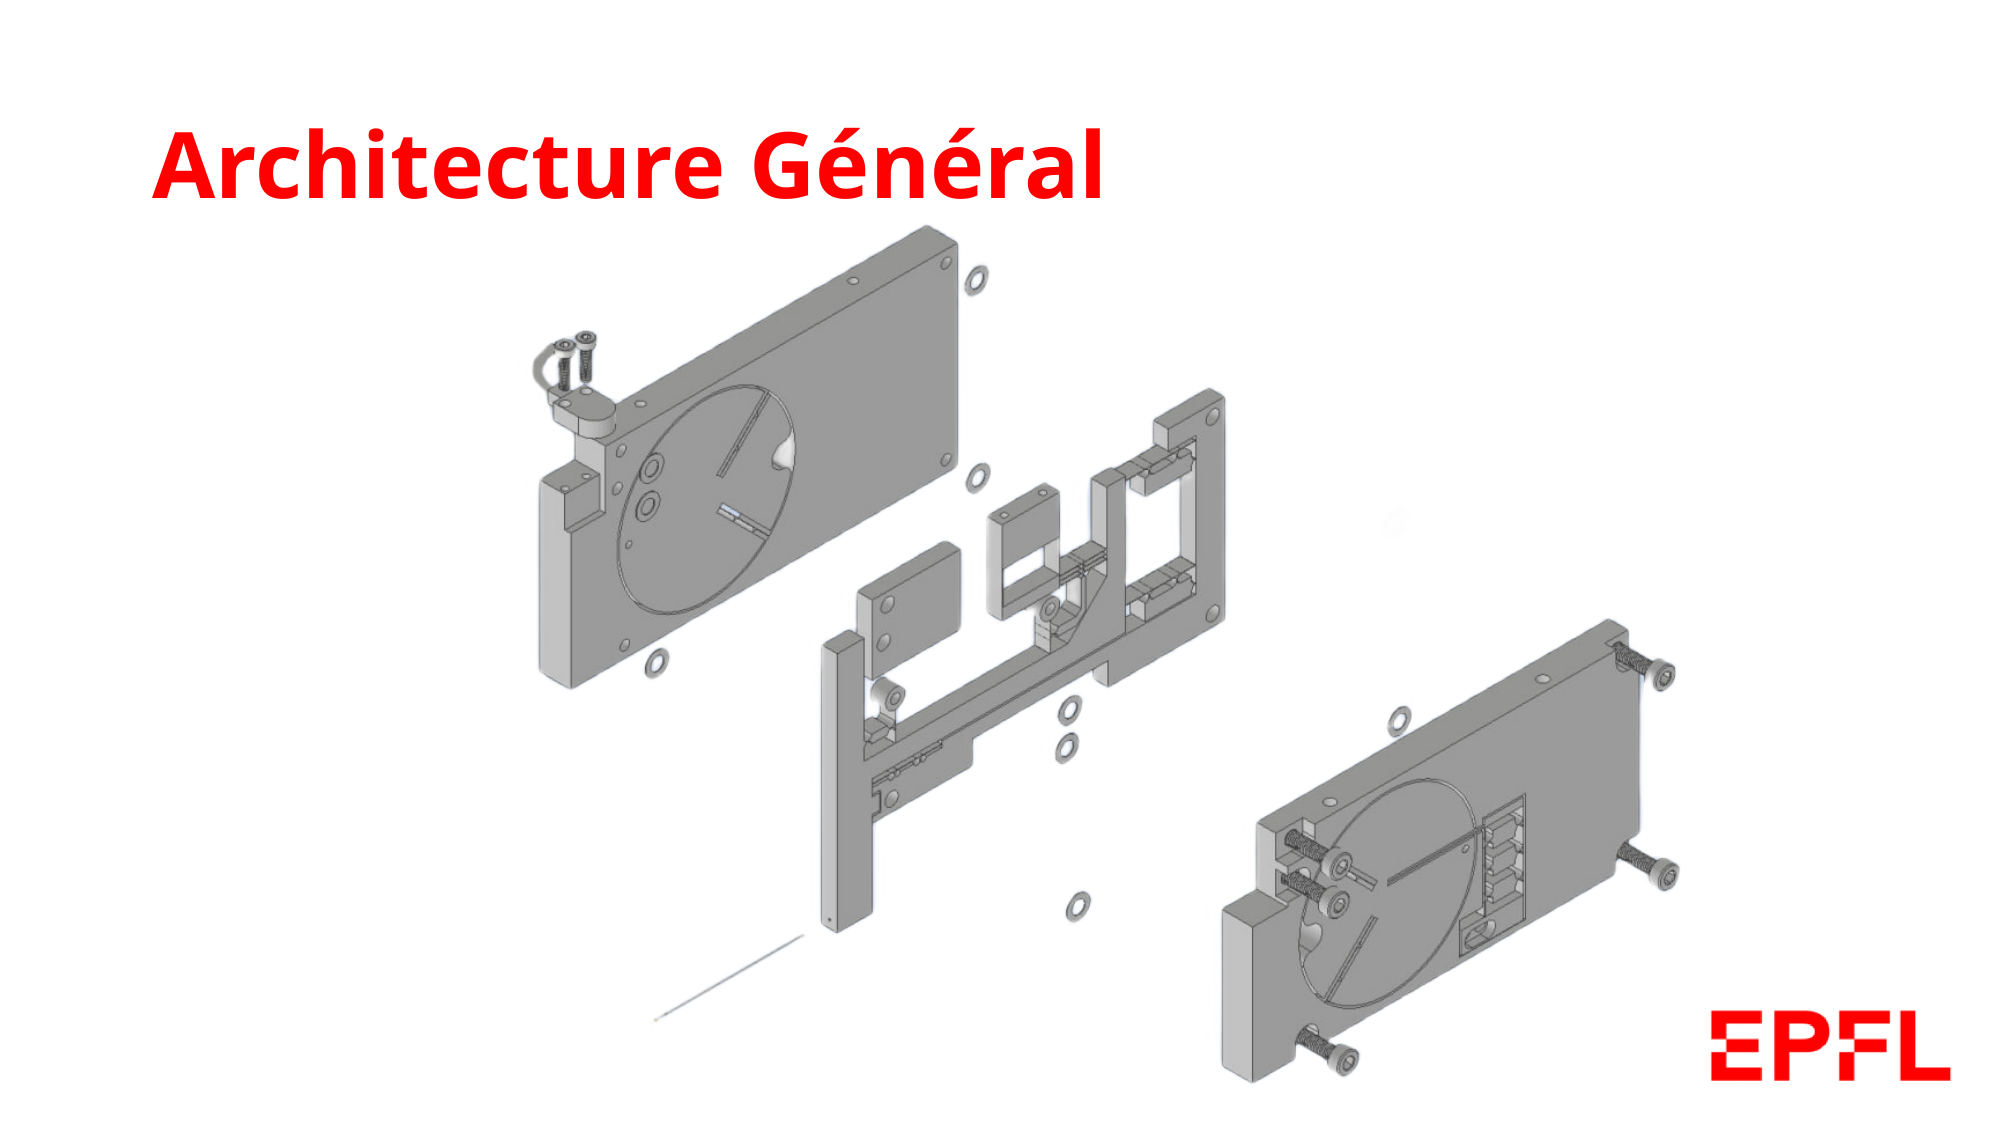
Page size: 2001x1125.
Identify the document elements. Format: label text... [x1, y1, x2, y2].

picture [259, 101, 1959, 1125]
title Architecture Général [137, 59, 1863, 278]
